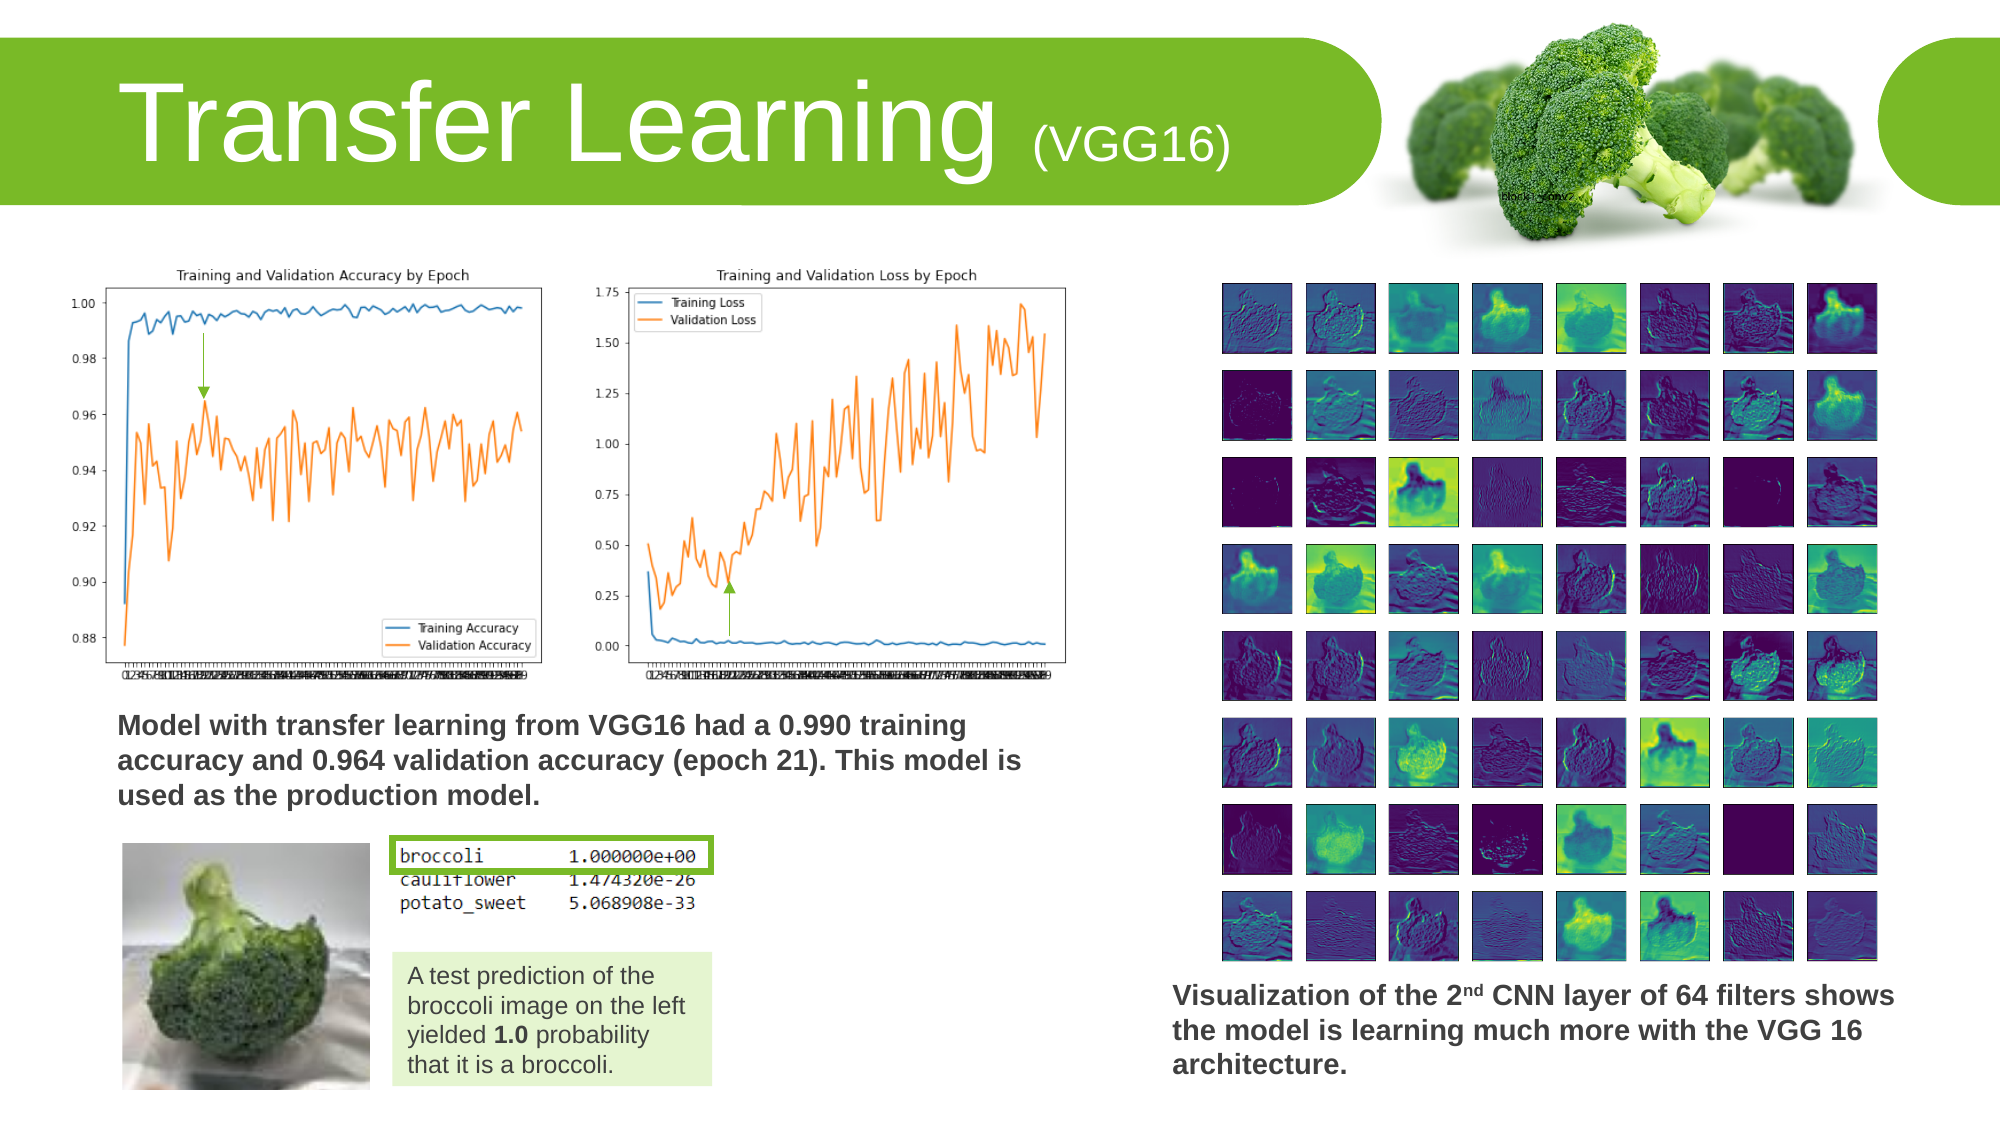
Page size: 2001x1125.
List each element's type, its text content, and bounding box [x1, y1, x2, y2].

picture [392, 838, 705, 918]
text_box Model with transfer learning from VGG16 had a 0.990 training accuracy and 0.964 validation accuracy (epoch 21). This model is used as the production model. [102, 699, 1072, 819]
text_box [391, 837, 712, 873]
picture [122, 843, 370, 1090]
picture [1365, 21, 1894, 65]
text_box Visualization of the 2nd CNN layer of 64 filters shows the model is learning much more with the VGG 16 architecture. [1157, 968, 1937, 1089]
picture [1213, 185, 1894, 969]
text_box A test prediction of the broccoli image on the left yielded 1.0 probability that it is a broccoli. [392, 951, 713, 1087]
list Transfer Learning (VGG16) [102, 65, 1952, 185]
picture [62, 261, 1072, 690]
